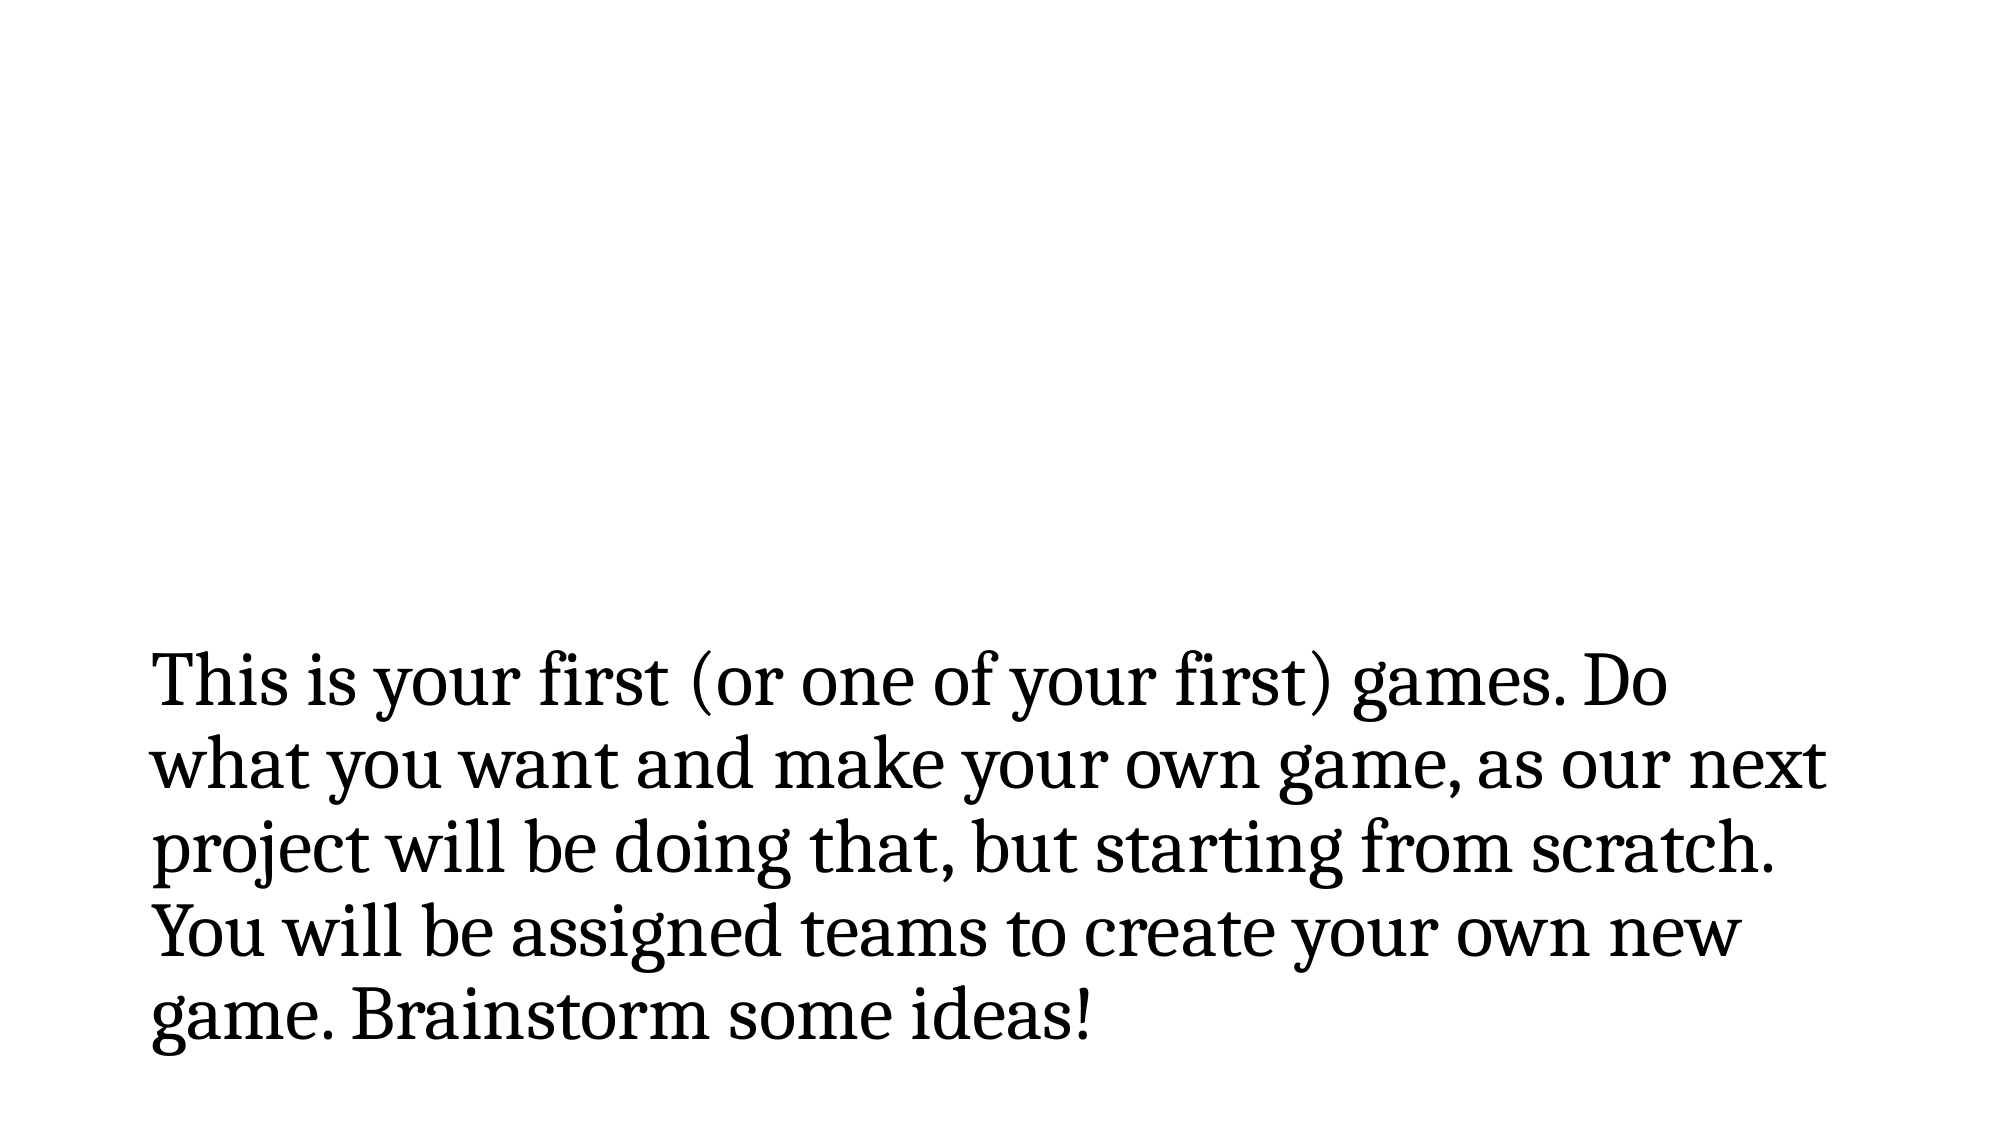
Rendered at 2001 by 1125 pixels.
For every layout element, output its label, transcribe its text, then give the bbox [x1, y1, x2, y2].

title This is your first (or one of your first) games. Do what you want and make your own game, as our next project will be doing that, but starting from scratch. You will be assigned teams to create your own new game. Brainstorm some ideas! [136, 596, 1862, 1065]
